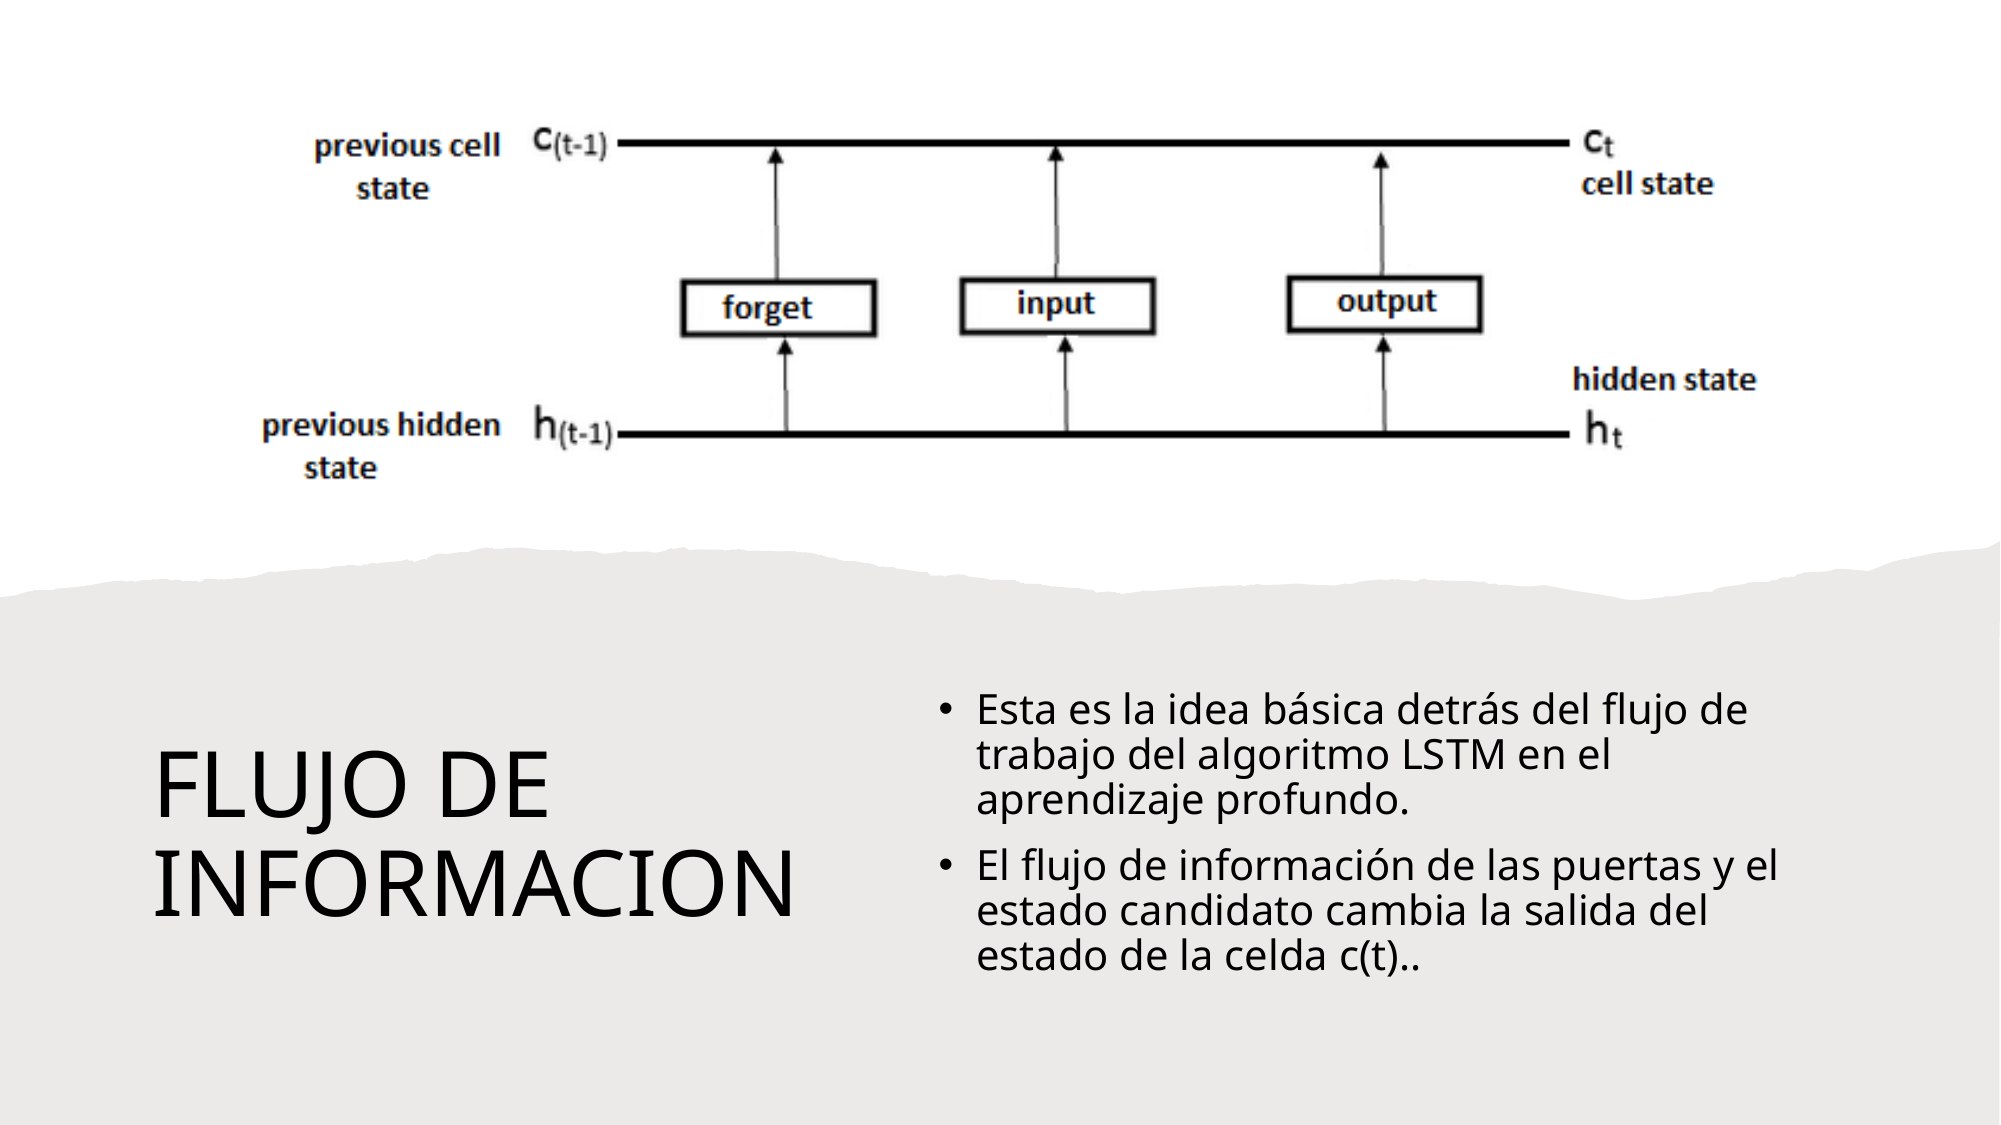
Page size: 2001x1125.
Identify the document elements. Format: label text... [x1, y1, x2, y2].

list Esta es la idea básica detrás del flujo de trabajo del algoritmo LSTM en el aprendizaje profundo. El flujo de información de las puertas y el estado candidato cambia la salida del estado de la celda c(t).. [923, 637, 1863, 1031]
text_box [0, 540, 2000, 1125]
title FLUJO DE INFORMACION [137, 640, 829, 1035]
text_box [0, 0, 2000, 598]
picture [197, 90, 1803, 496]
